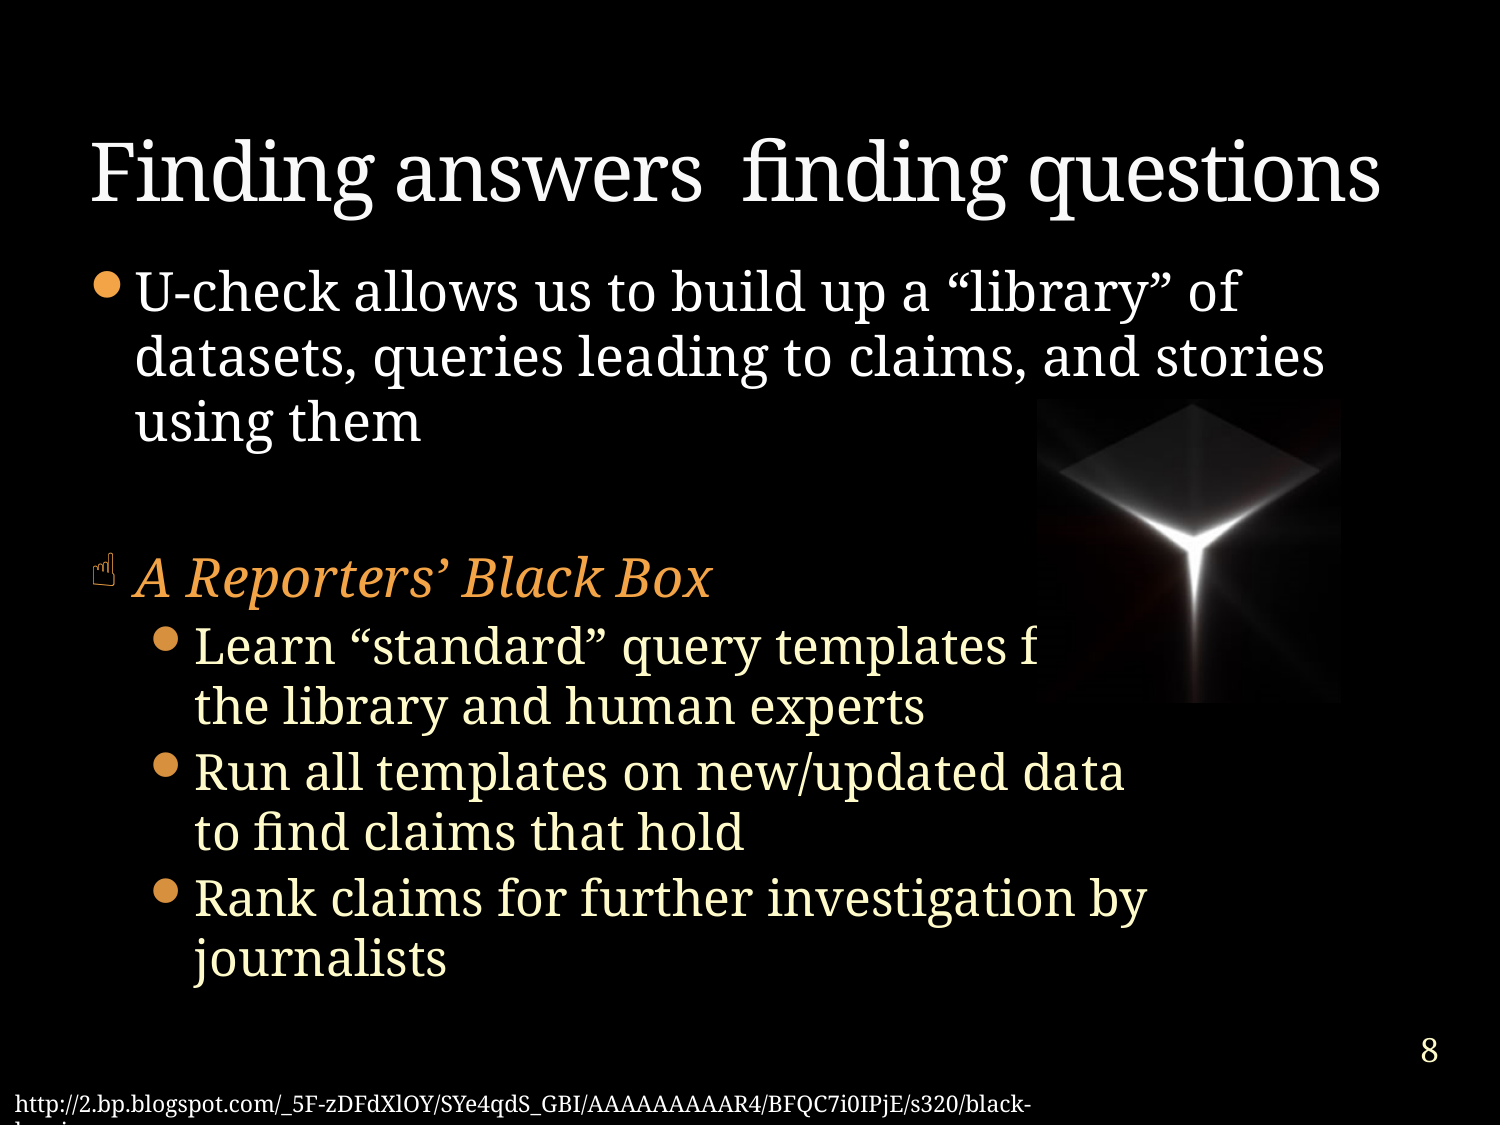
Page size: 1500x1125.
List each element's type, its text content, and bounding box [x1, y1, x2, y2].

picture [1037, 399, 1341, 703]
slide_number 8 [1379, 1014, 1480, 1089]
text_box http://2.bp.blogspot.com/_5F-zDFdXlOY/SYe4qdS_GBI/AAAAAAAAAR4/BFQC7i0IPjE/s320/black-box.jpg [0, 1082, 1100, 1125]
list U-check allows us to build up a “library” of datasets, queries leading to claims, and stories using them A Reporters’ Black Box Learn “standard” query templates from the library and human experts Run all templates on new/updated data to find claims that hold Rank claims for further investigation by journalists [75, 249, 1425, 1000]
